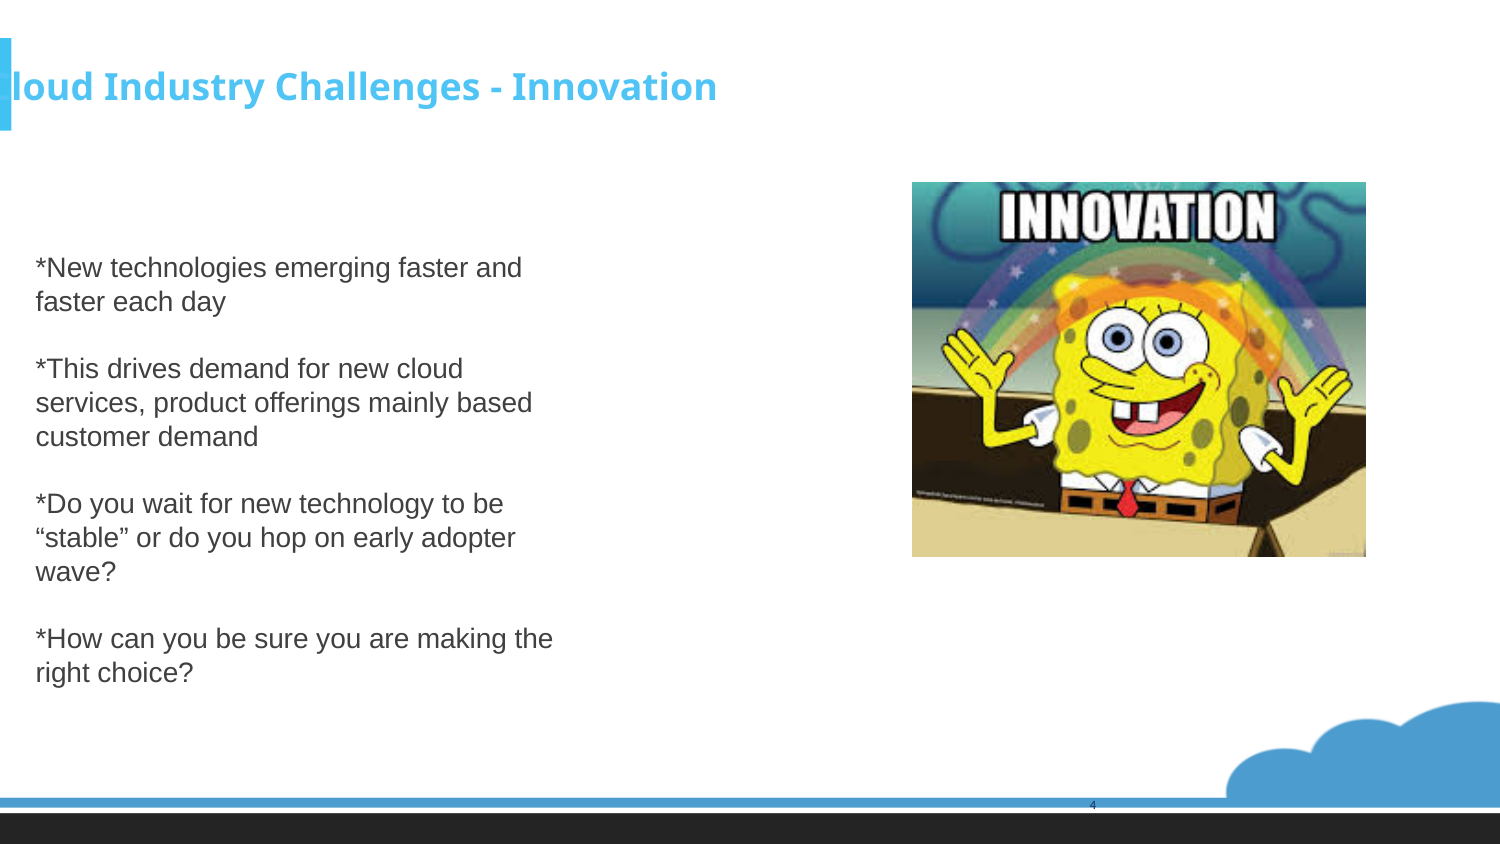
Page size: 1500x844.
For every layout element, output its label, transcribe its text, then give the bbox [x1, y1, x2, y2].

text_box *New technologies emerging faster and faster each day *This drives demand for new cloud services, product offerings mainly based customer demand *Do you wait for new technology to be “stable” or do you hop on early adopter wave? *How can you be sure you are making the right choice? [20, 208, 577, 763]
text_box Cloud Industry Challenges - Innovation [0, 55, 734, 116]
text_box [0, 116, 14, 133]
text_box [0, 36, 14, 55]
slide_number 4 [1074, 782, 1425, 827]
picture [0, 0, 1500, 844]
